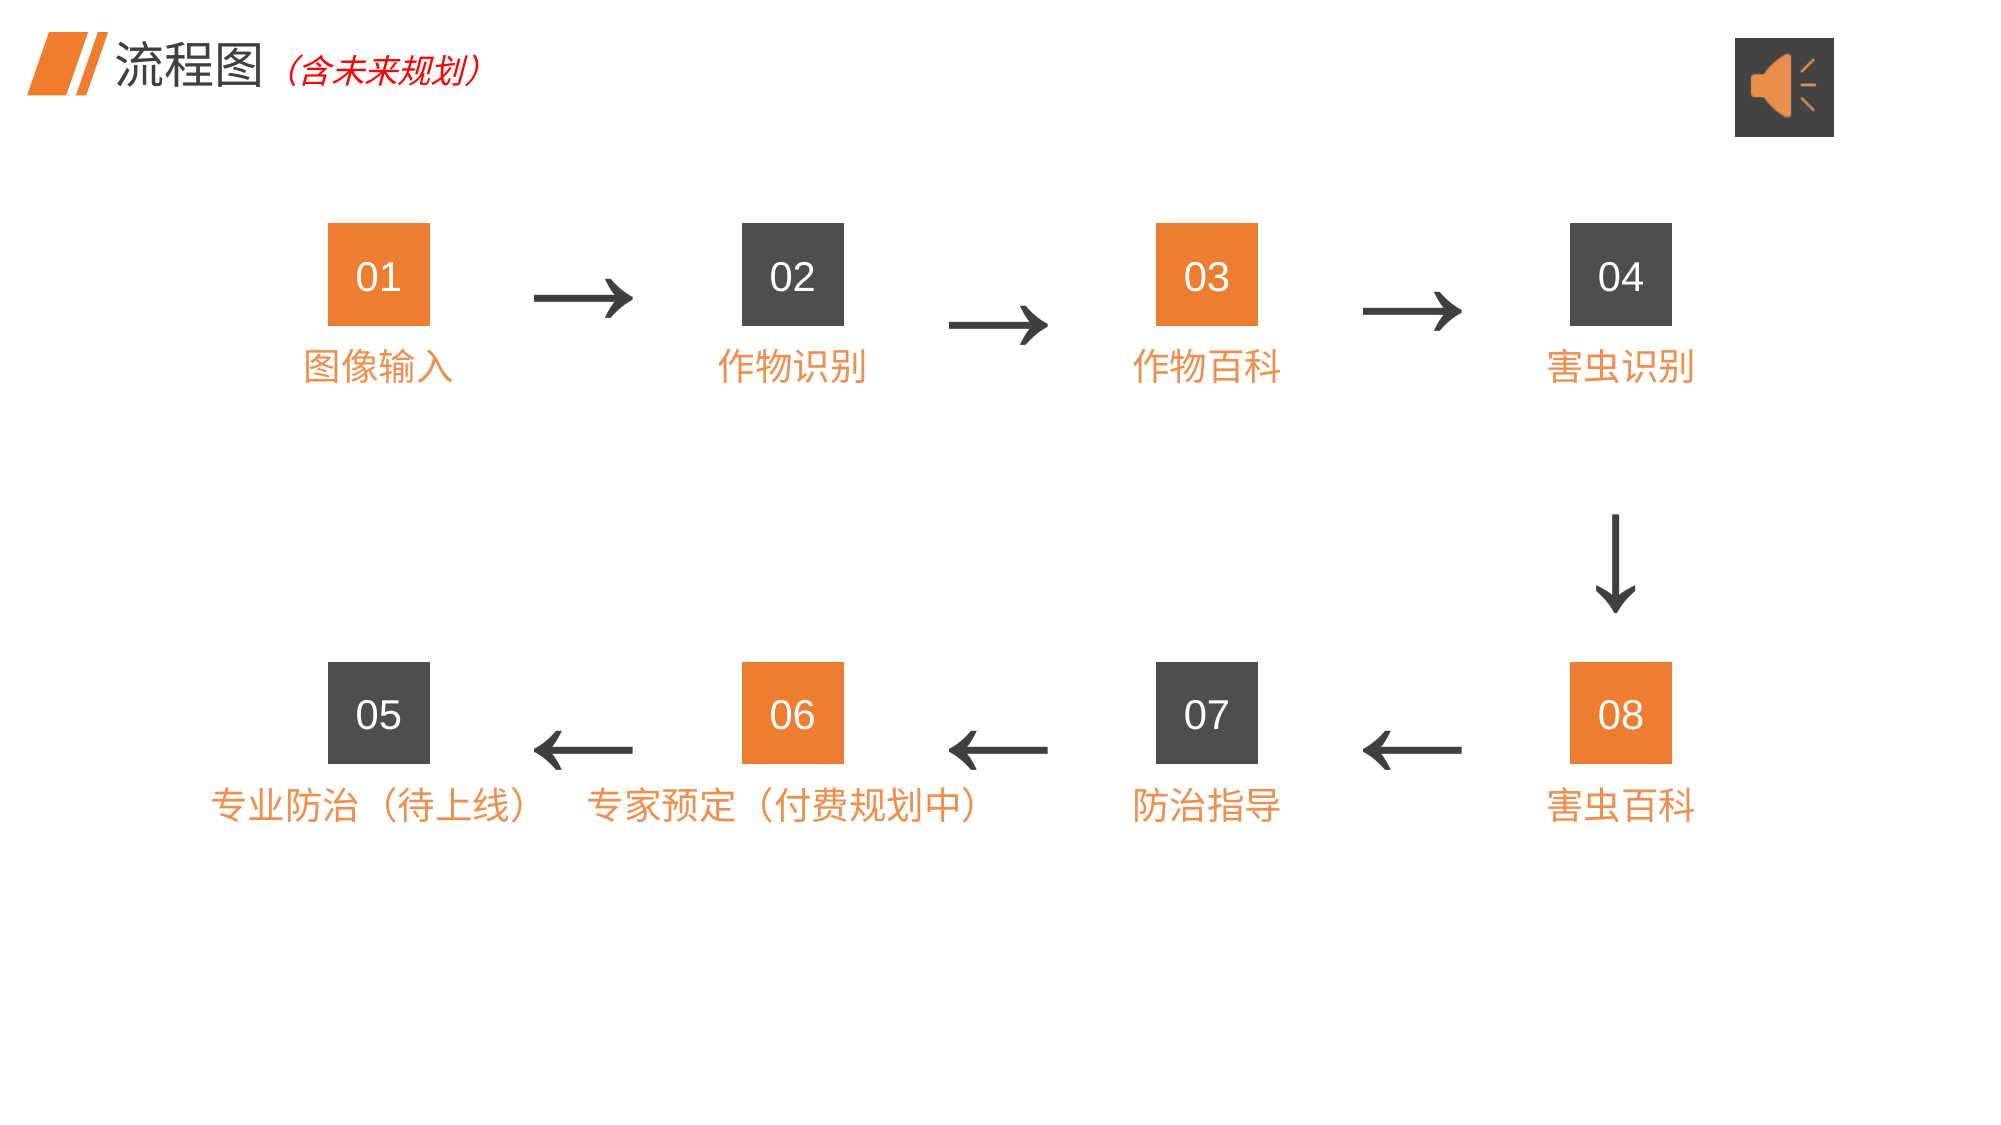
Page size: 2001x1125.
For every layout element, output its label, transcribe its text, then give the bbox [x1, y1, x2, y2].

text_box 08 [1559, 651, 1684, 774]
text_box 专业防治（待上线） [195, 774, 563, 835]
text_box ← [1314, 604, 1514, 820]
text_box ← [485, 604, 686, 820]
text_box 03 [1144, 212, 1270, 335]
text_box 07 [1144, 651, 1270, 774]
text_box 作物百科 [1117, 335, 1297, 396]
picture [1733, 36, 1836, 139]
text_box → [485, 151, 686, 367]
text_box ↓ [1559, 434, 1684, 650]
text_box 06 [730, 651, 855, 774]
text_box 害虫识别 [1531, 335, 1712, 396]
text_box 02 [730, 212, 855, 335]
text_box → [1314, 166, 1514, 381]
text_box 01 [316, 212, 441, 335]
text_box 害虫百科 [1531, 774, 1712, 835]
title 流程图（含未来规划） [99, 26, 675, 102]
text_box 图像输入 [288, 335, 469, 396]
text_box 专家预定（付费规划中） [571, 774, 1014, 835]
text_box 05 [316, 651, 441, 774]
text_box 04 [1559, 212, 1684, 335]
text_box → [900, 179, 1100, 395]
text_box 作物识别 [702, 335, 883, 396]
text_box ← [900, 604, 1100, 820]
text_box 防治指导 [1117, 774, 1297, 835]
